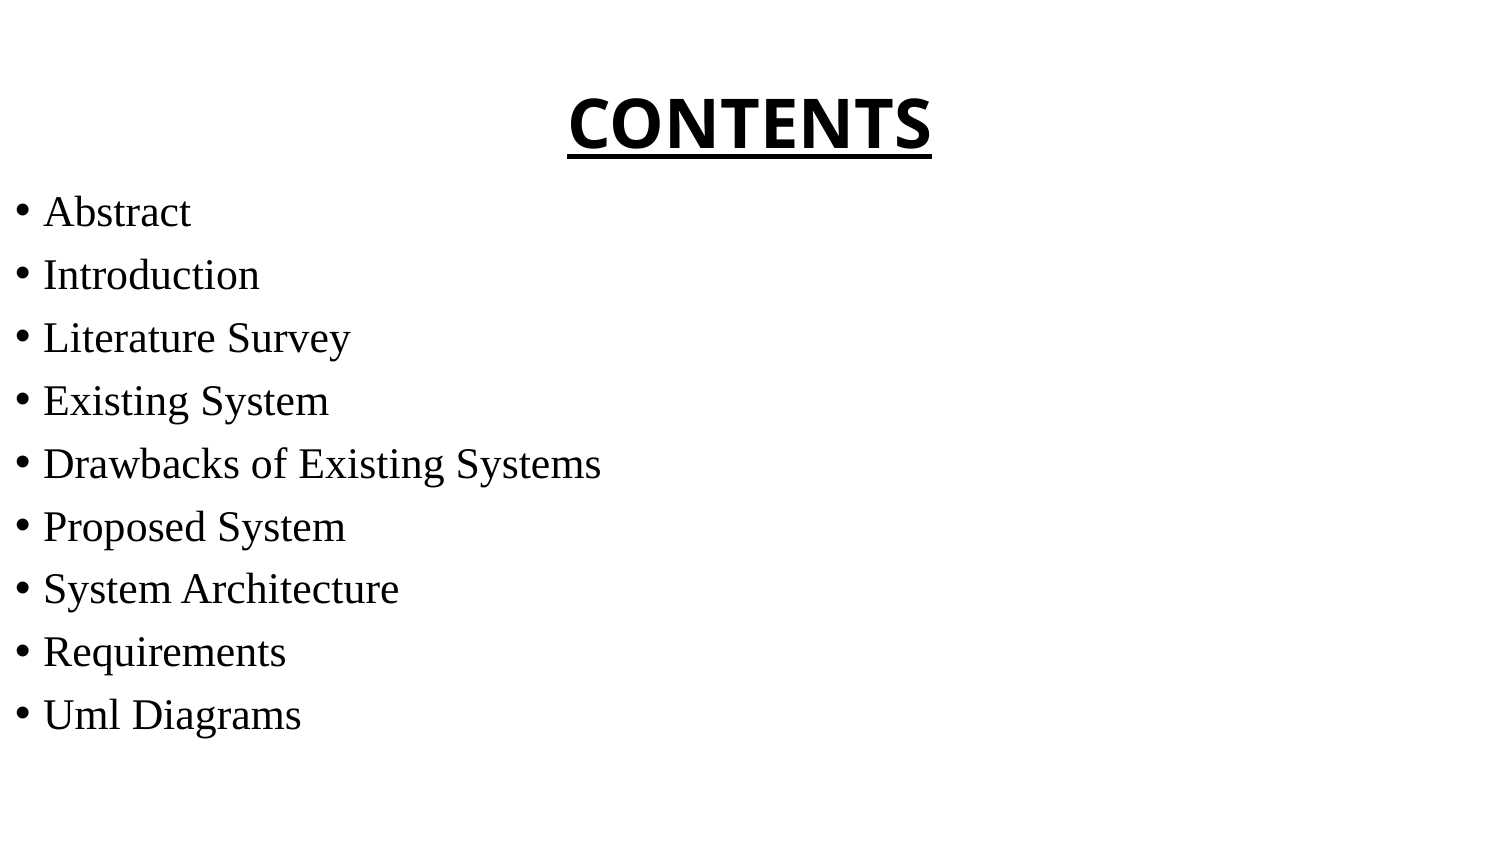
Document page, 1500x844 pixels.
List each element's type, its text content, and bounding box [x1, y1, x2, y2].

title CONTENTS [0, 15, 1500, 181]
list Abstract Introduction Literature Survey Existing System Drawbacks of Existing Systems Proposed System System Architecture Requirements Uml Diagrams [0, 181, 1500, 844]
